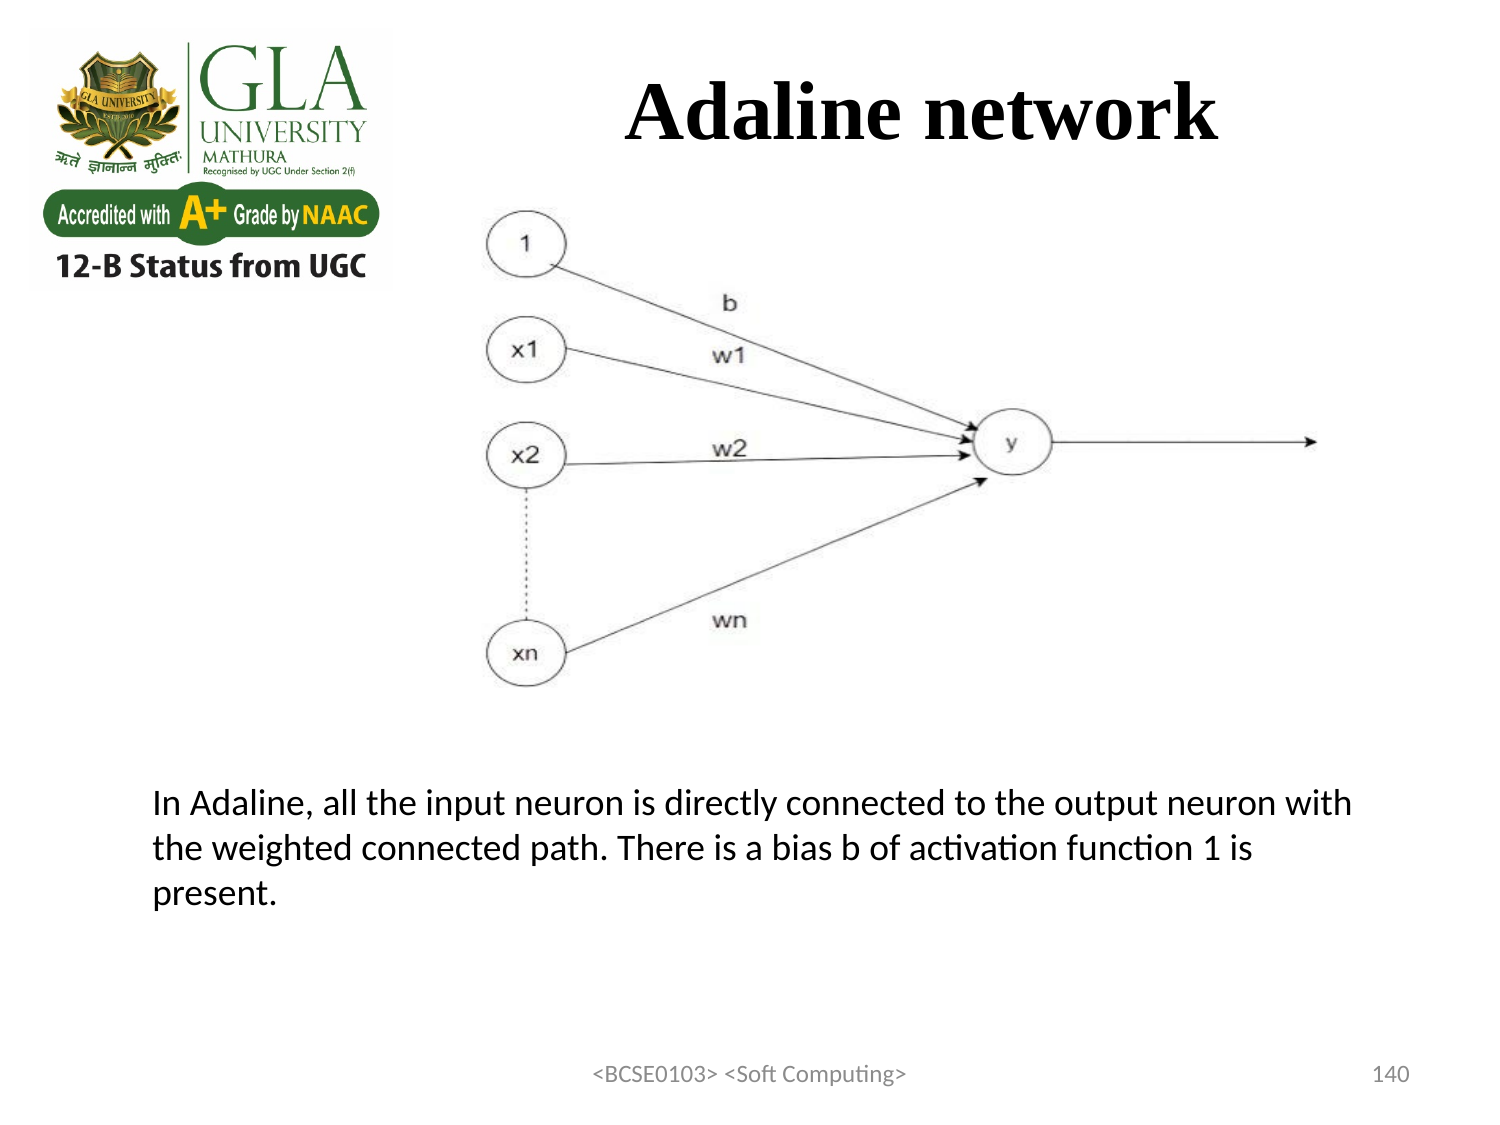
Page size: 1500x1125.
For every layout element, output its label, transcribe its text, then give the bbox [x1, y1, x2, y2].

footer <BCSE0103> <Soft Computing> [512, 1042, 988, 1103]
picture [430, 196, 1341, 777]
picture [29, 28, 393, 291]
text_box In Adaline, all the input neuron is directly connected to the output neuron with the weighted connected path. There is a bias b of activation function 1 is present. [137, 725, 1388, 921]
slide_number 140 [1074, 1042, 1425, 1103]
title Adaline network [371, 16, 1473, 197]
